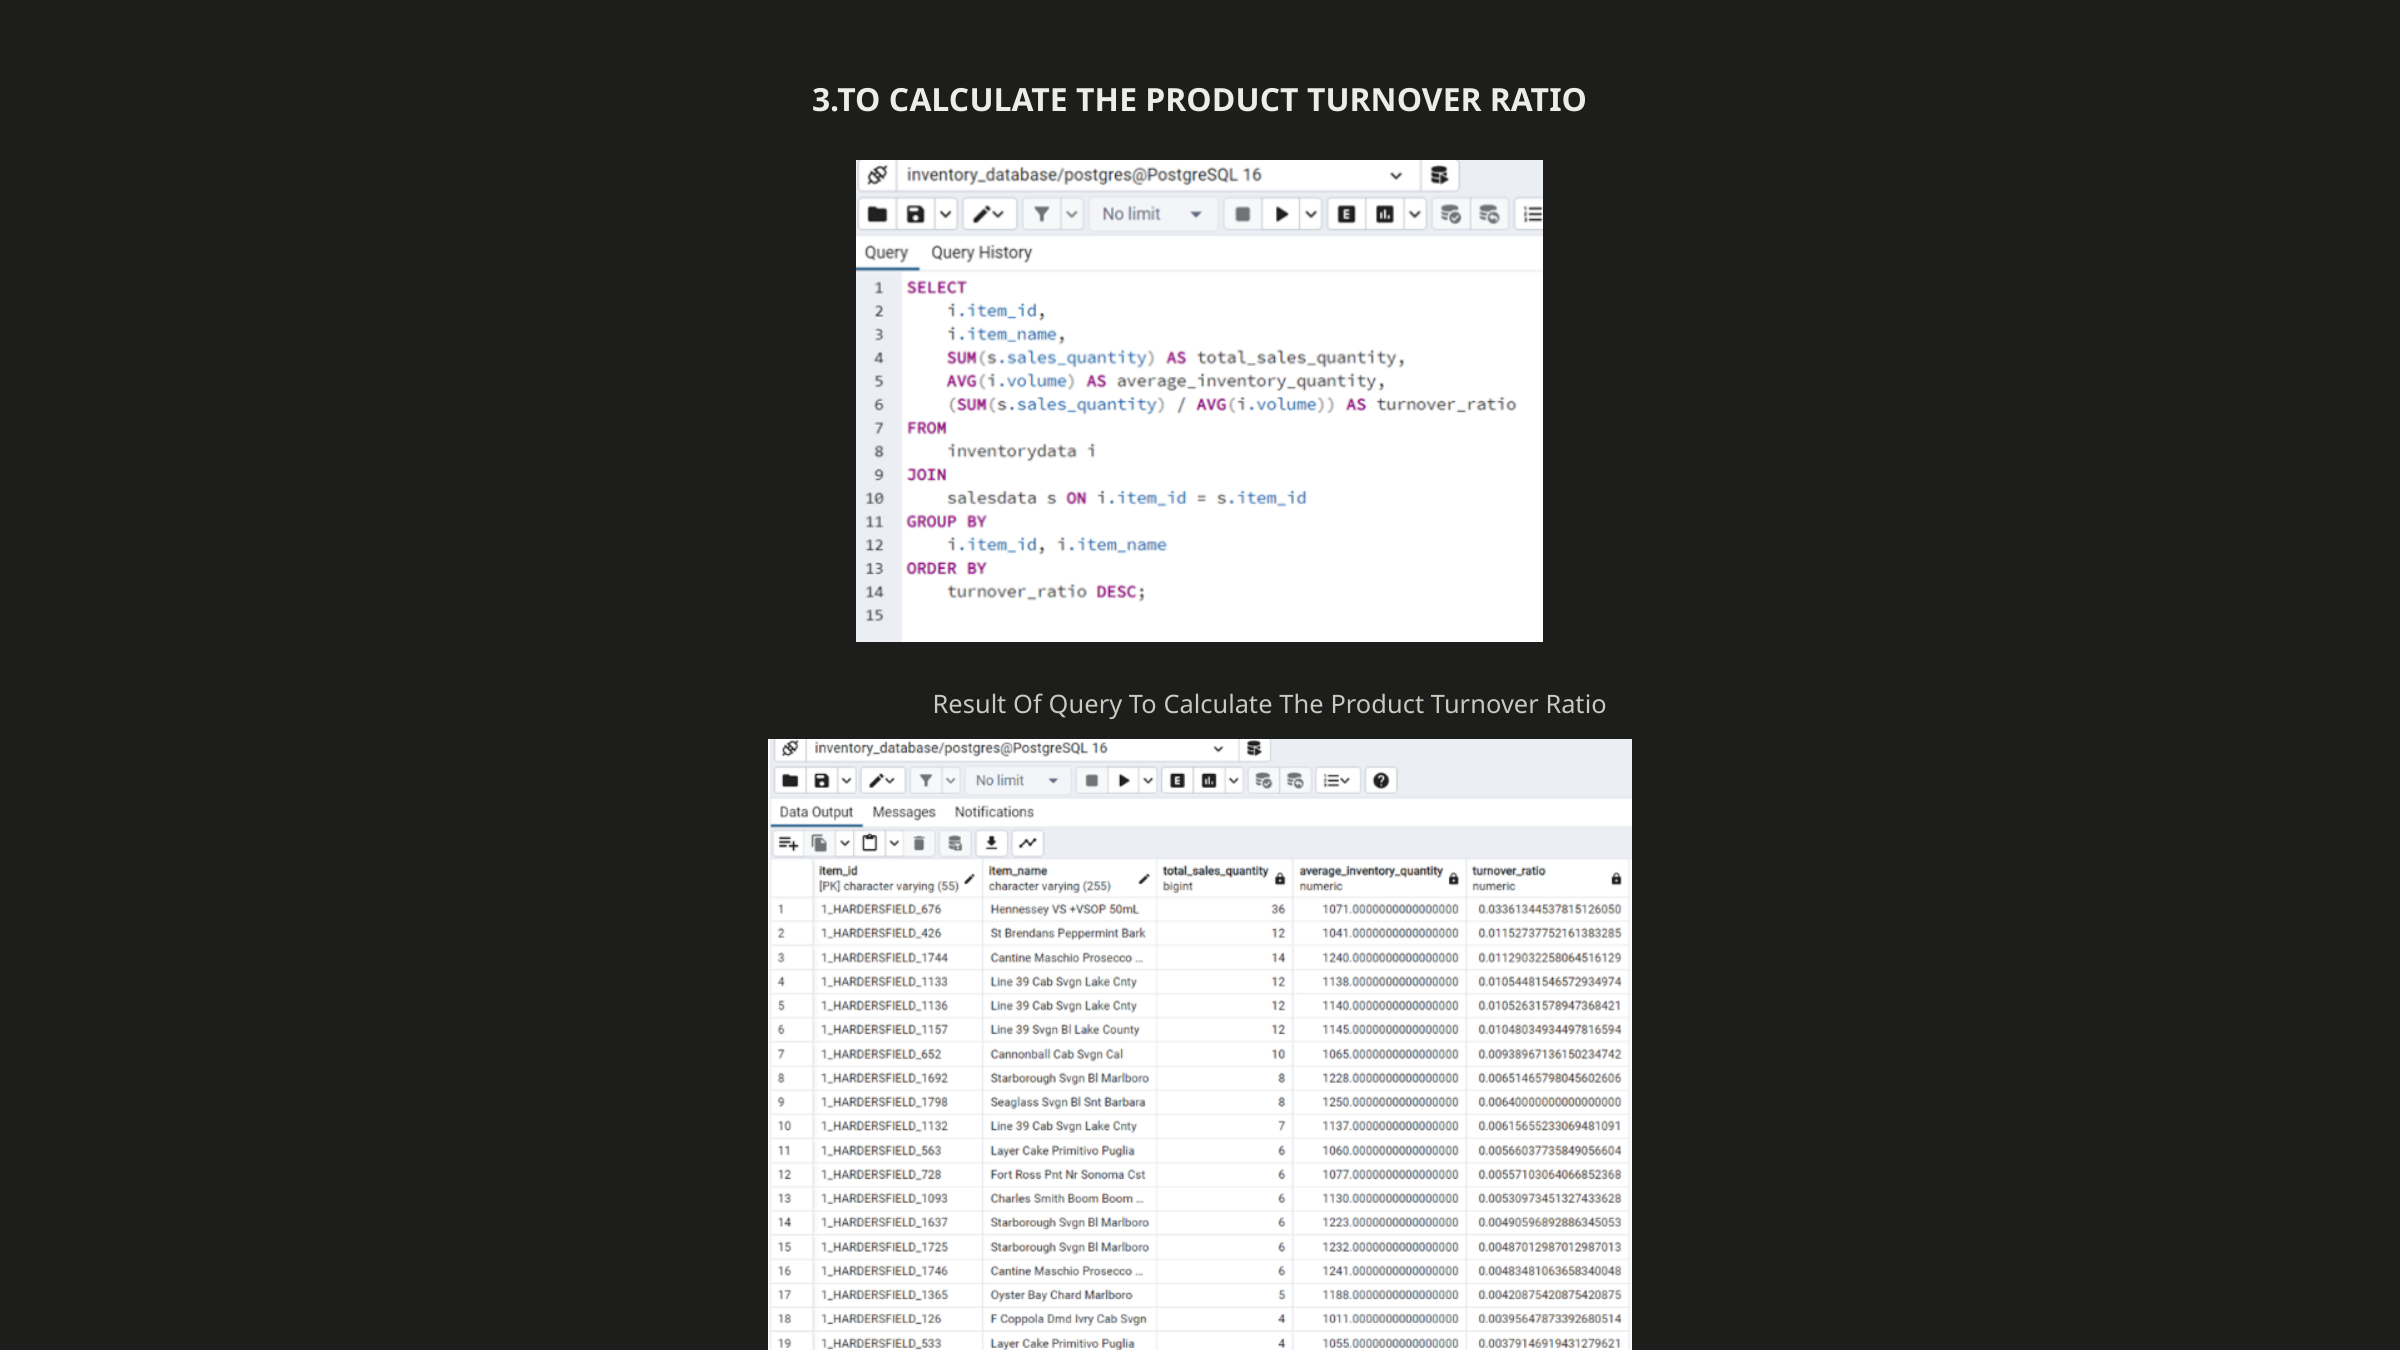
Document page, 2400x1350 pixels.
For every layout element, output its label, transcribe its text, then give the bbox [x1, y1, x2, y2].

picture [768, 739, 1632, 1350]
text_box 3.TO CALCULATE THE PRODUCT TURNOVER RATIO [803, 70, 1596, 110]
text_box [0, 0, 2400, 1350]
text_box Result Of Query To Calculate The Product Turnover Ratio [593, 670, 1806, 711]
picture [856, 160, 1543, 642]
